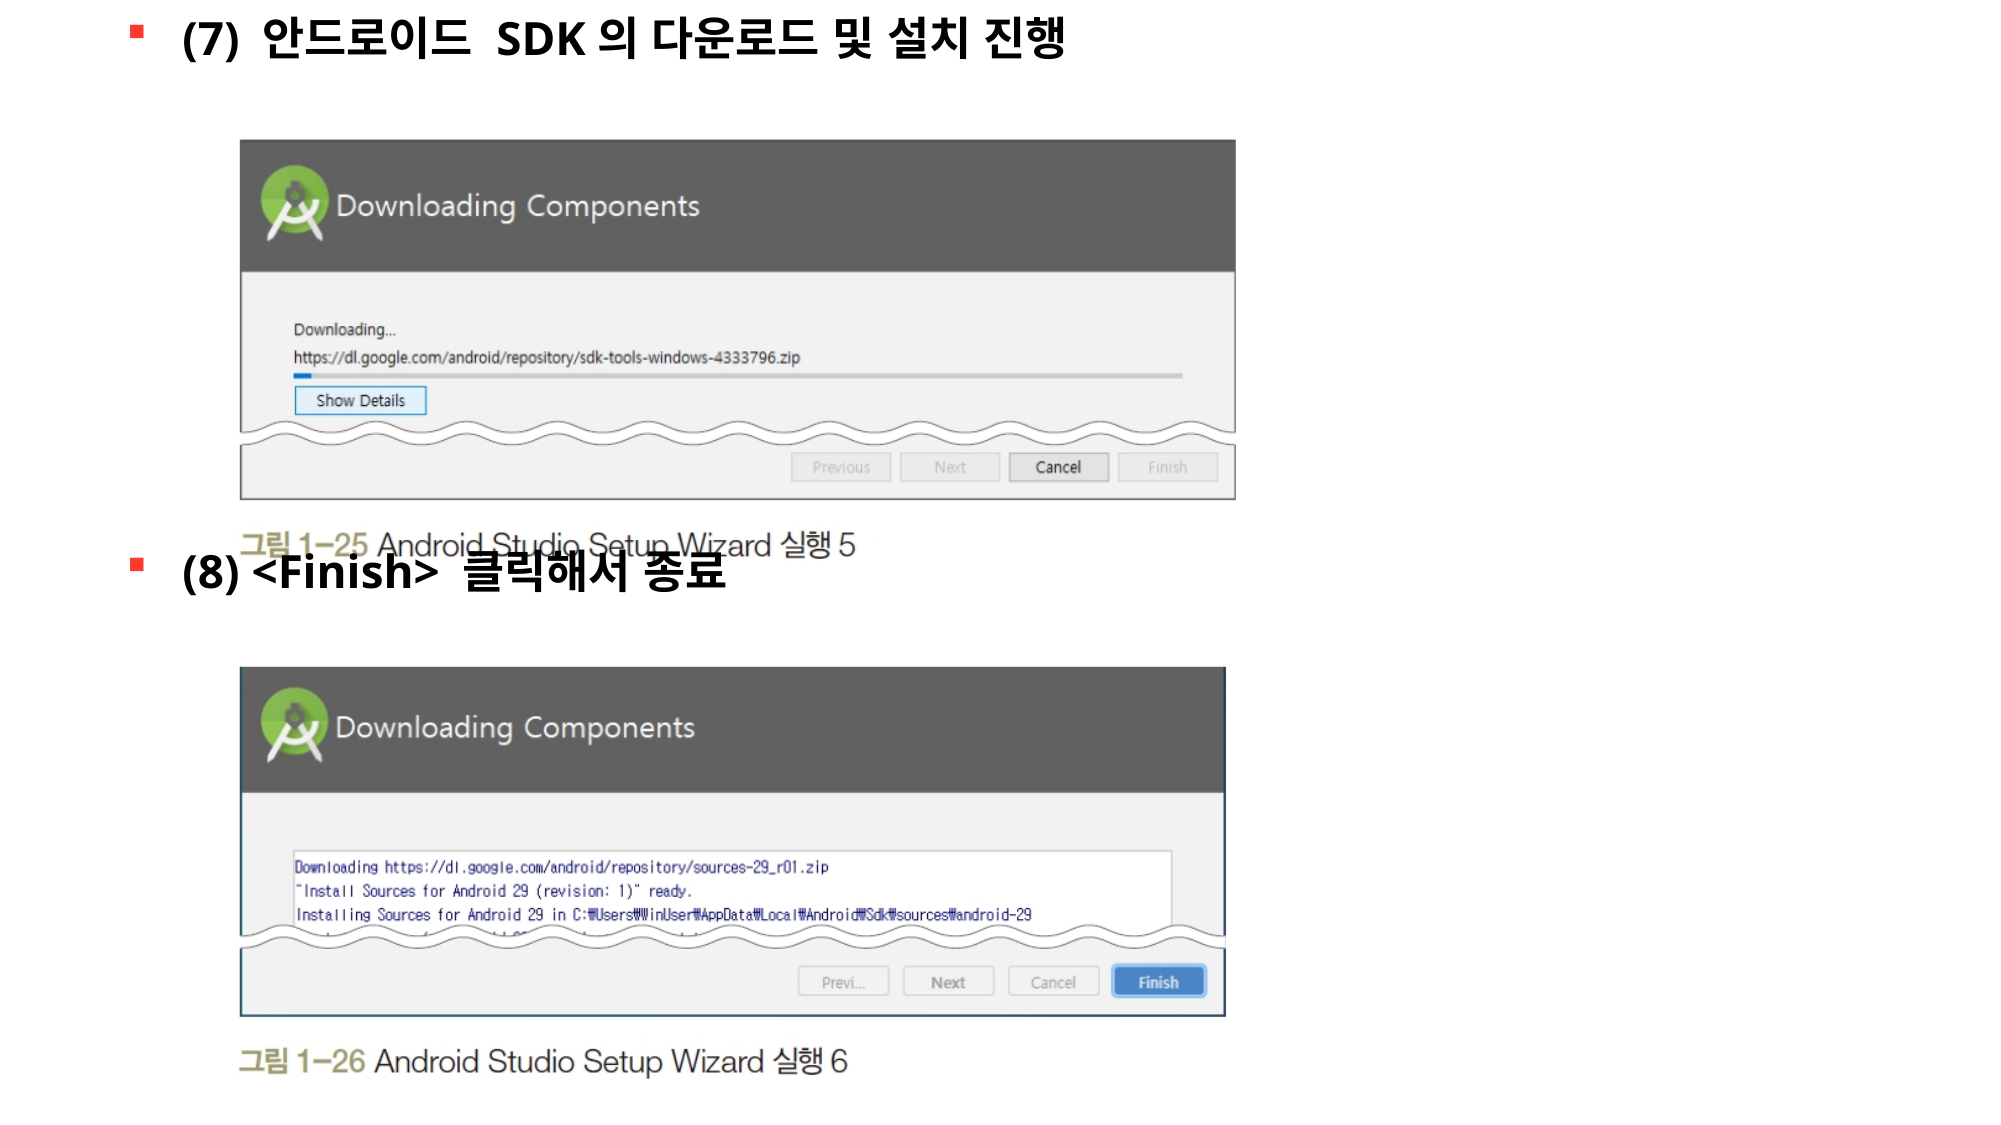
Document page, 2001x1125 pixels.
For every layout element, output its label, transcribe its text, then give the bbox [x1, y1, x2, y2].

picture [235, 136, 1241, 564]
picture [235, 662, 1231, 1080]
text_box (7) 안드로이드 SDK의 다운로드 및 설치 진행 (8) <Finish> 클릭해서 종료 [126, 9, 1525, 718]
